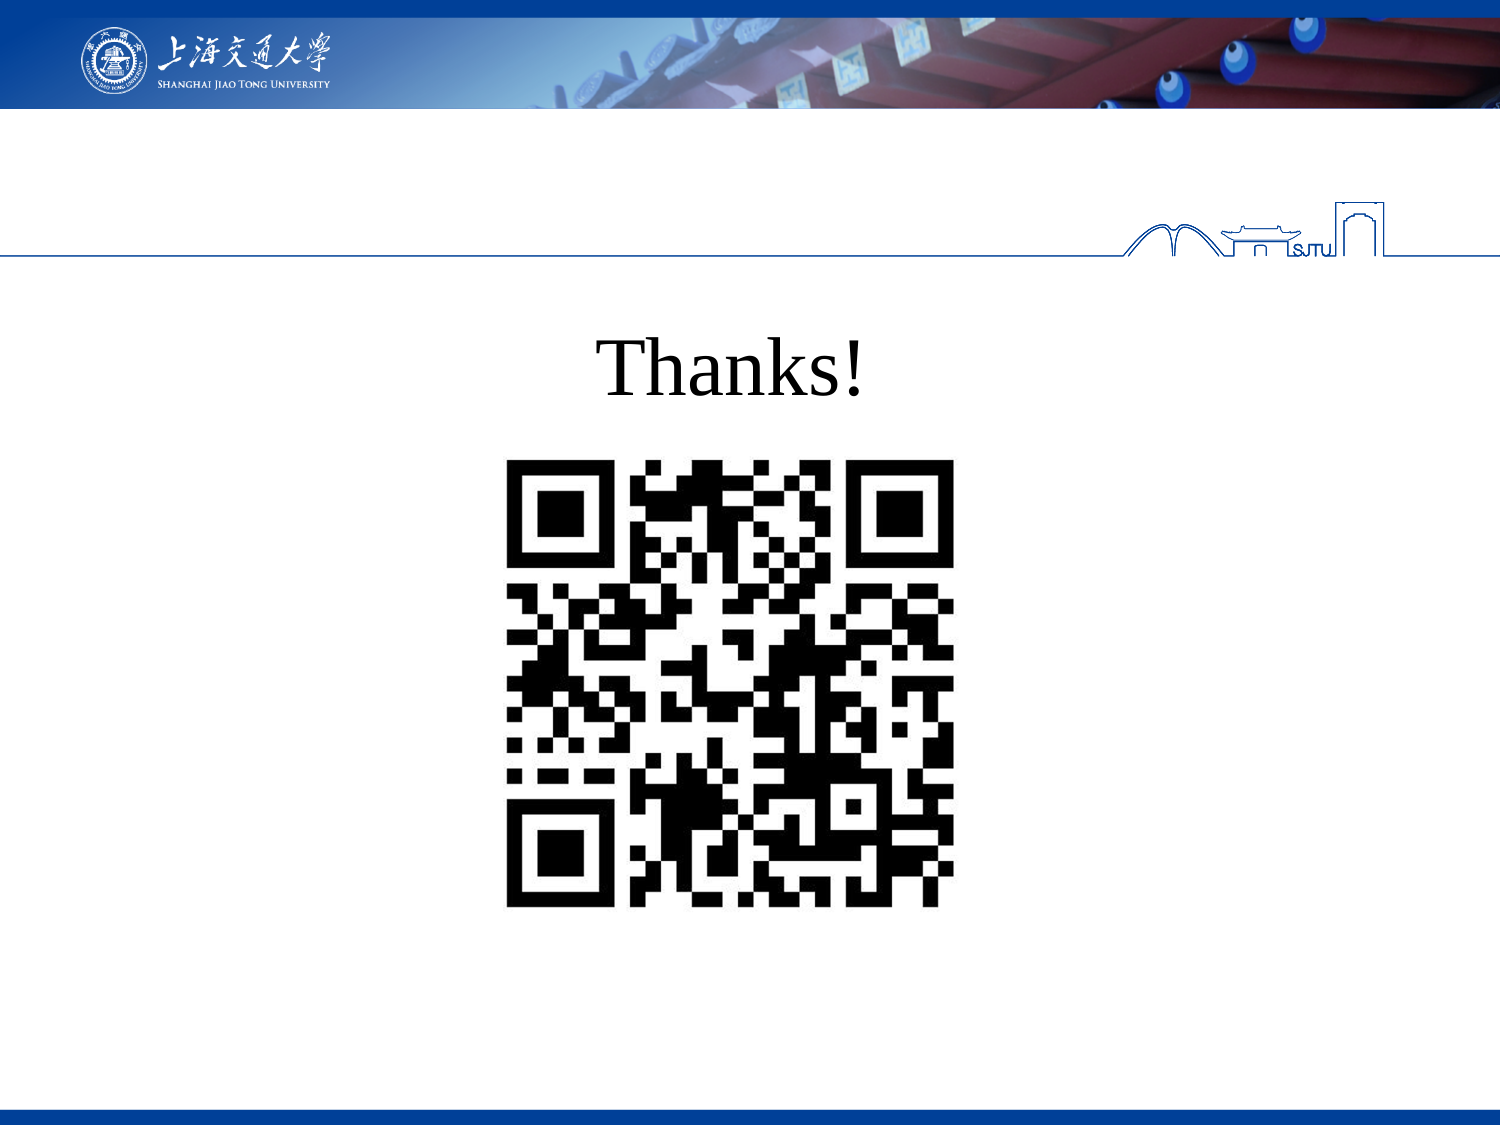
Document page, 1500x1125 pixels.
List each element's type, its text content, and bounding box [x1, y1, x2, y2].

picture [503, 449, 961, 917]
list Thanks! [58, 304, 1406, 408]
picture [0, 18, 1500, 109]
